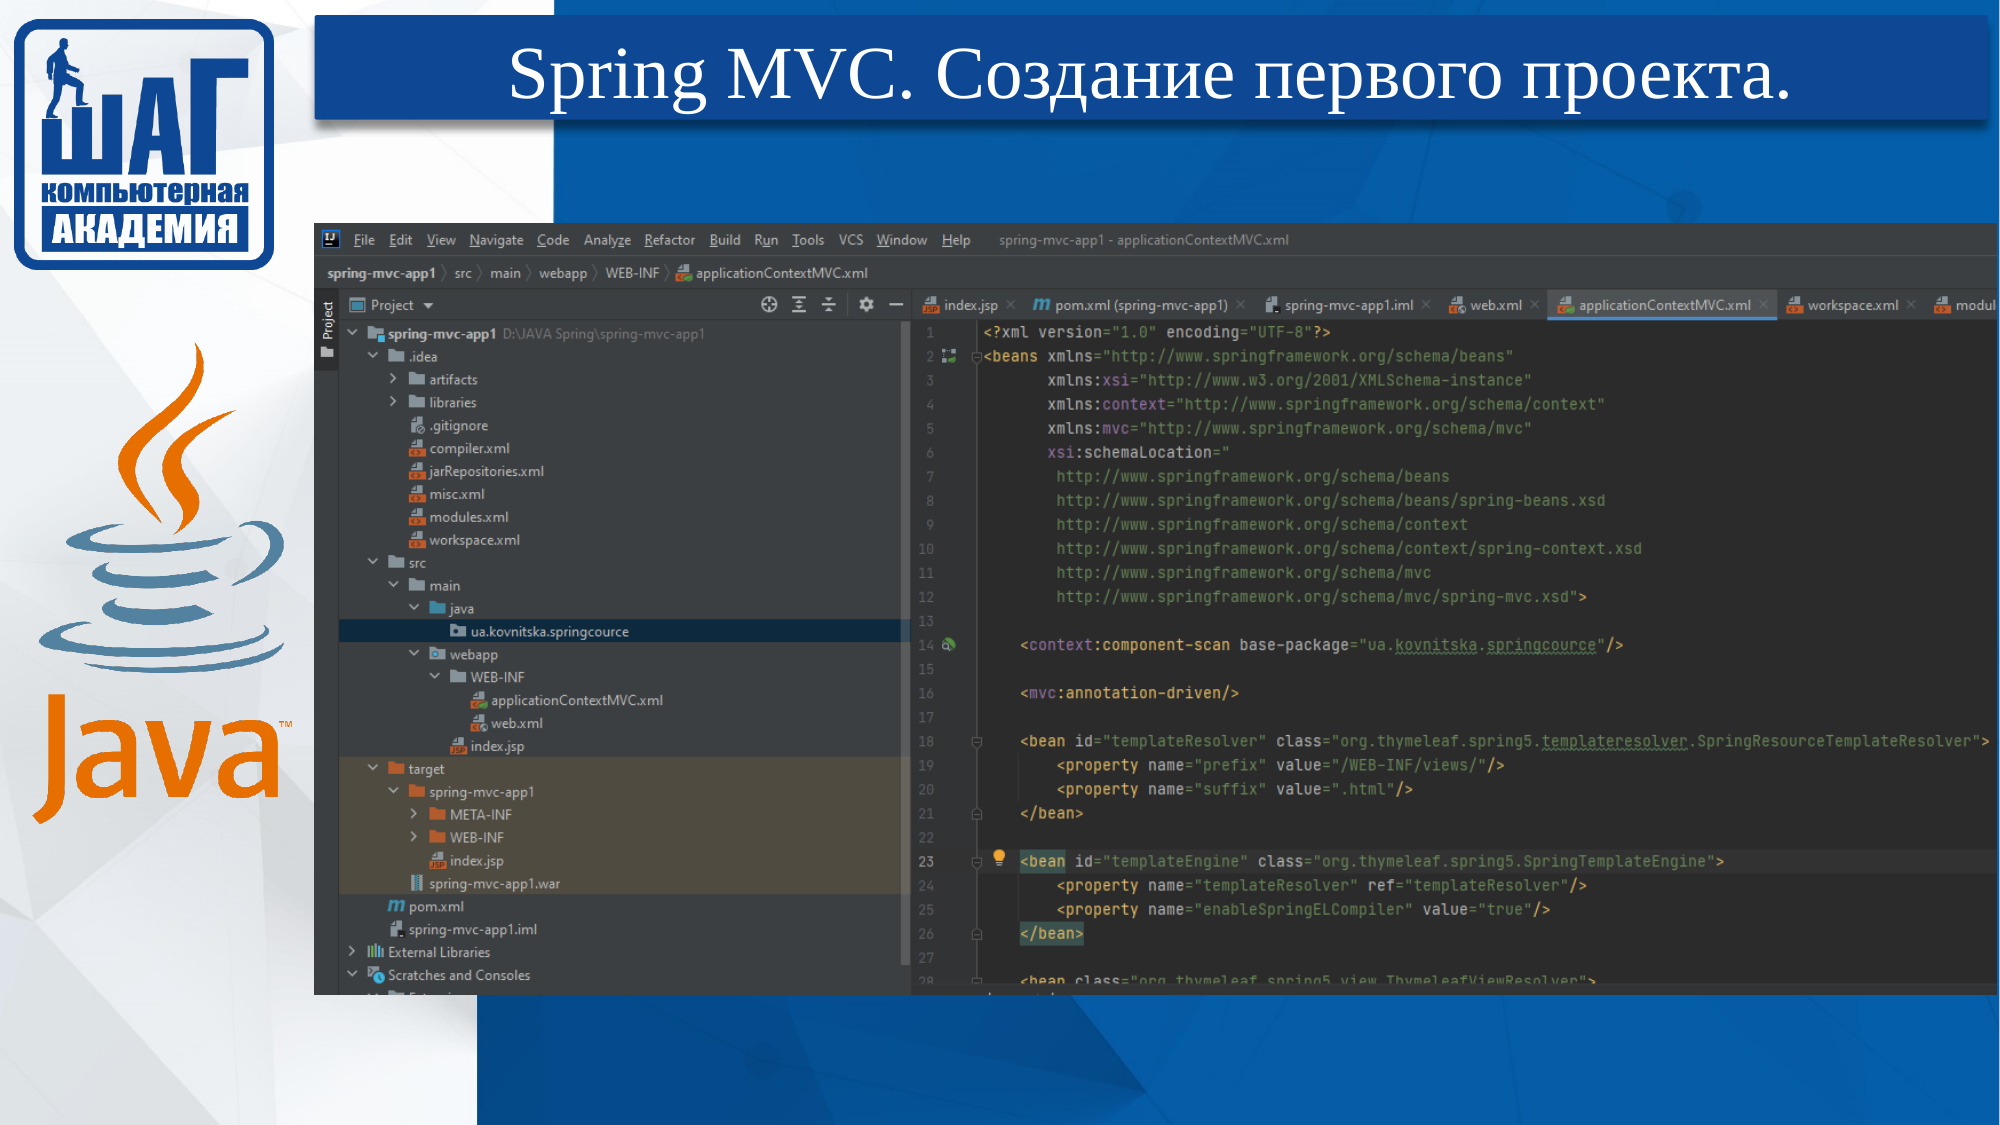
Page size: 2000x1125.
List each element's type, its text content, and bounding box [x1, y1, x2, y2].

picture [0, 0, 2000, 1125]
text_box Spring MVC. Создание первого проекта. [314, 15, 1988, 120]
